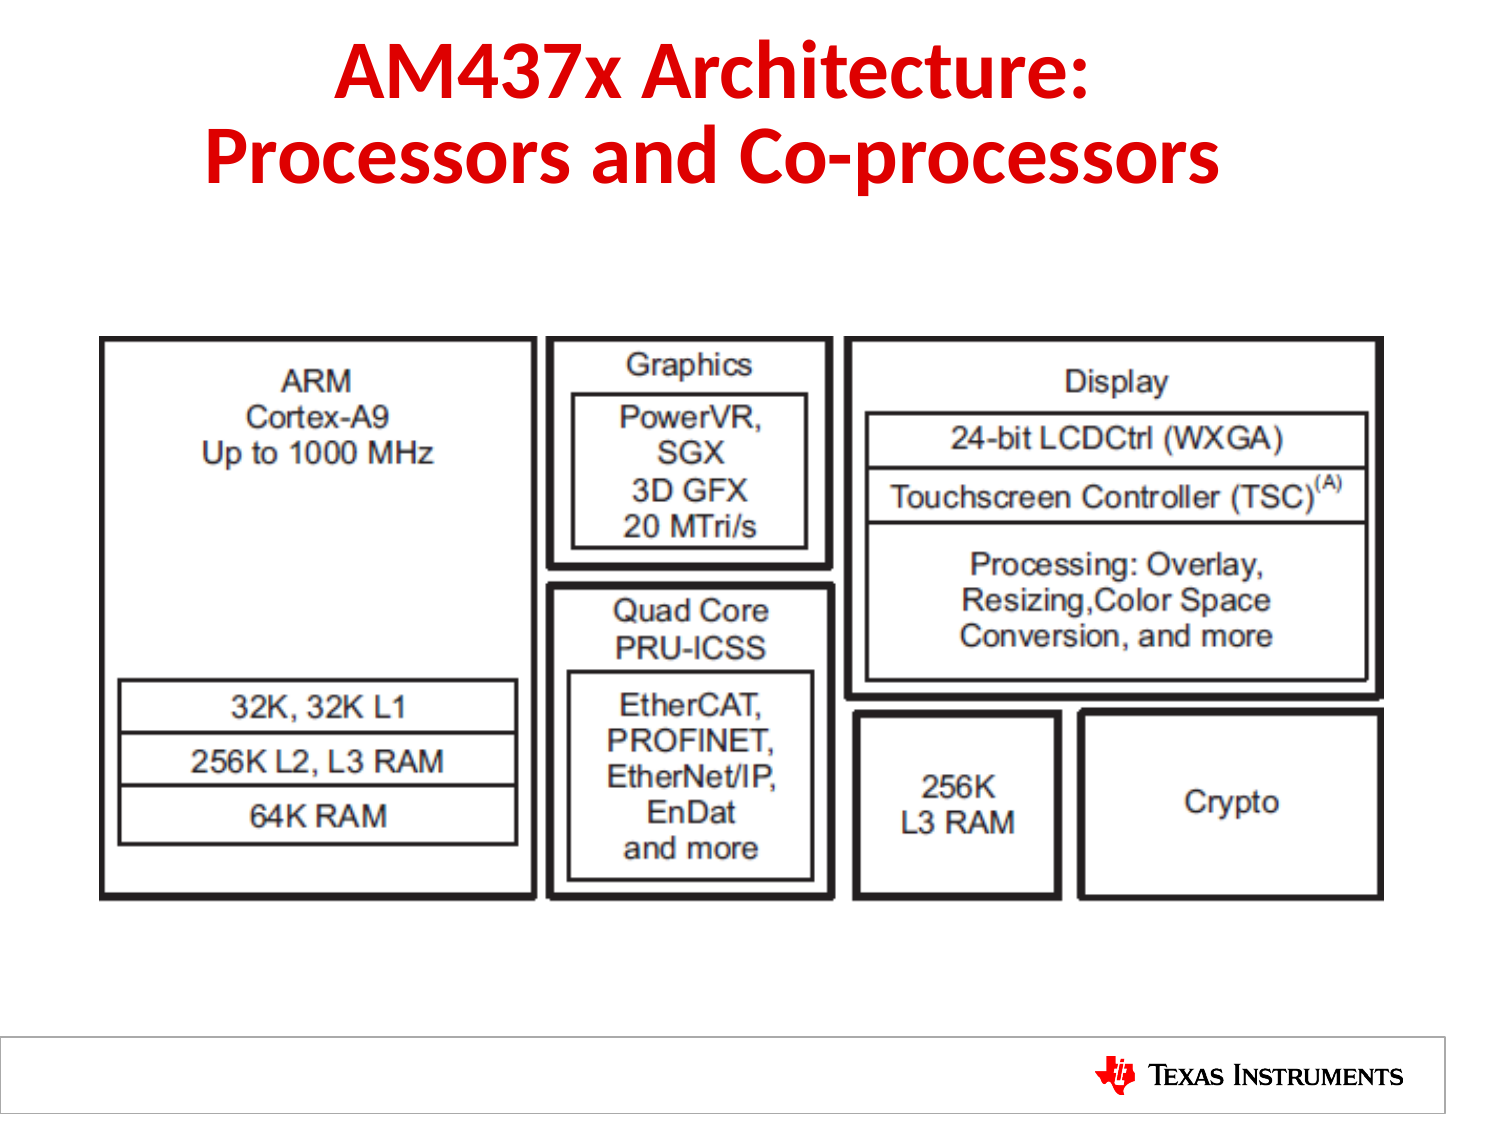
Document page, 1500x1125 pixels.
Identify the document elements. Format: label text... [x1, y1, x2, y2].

title AM437x Architecture: Processors and Co-processors [19, 9, 1408, 236]
picture [1095, 1056, 1403, 1095]
picture [98, 336, 1385, 905]
